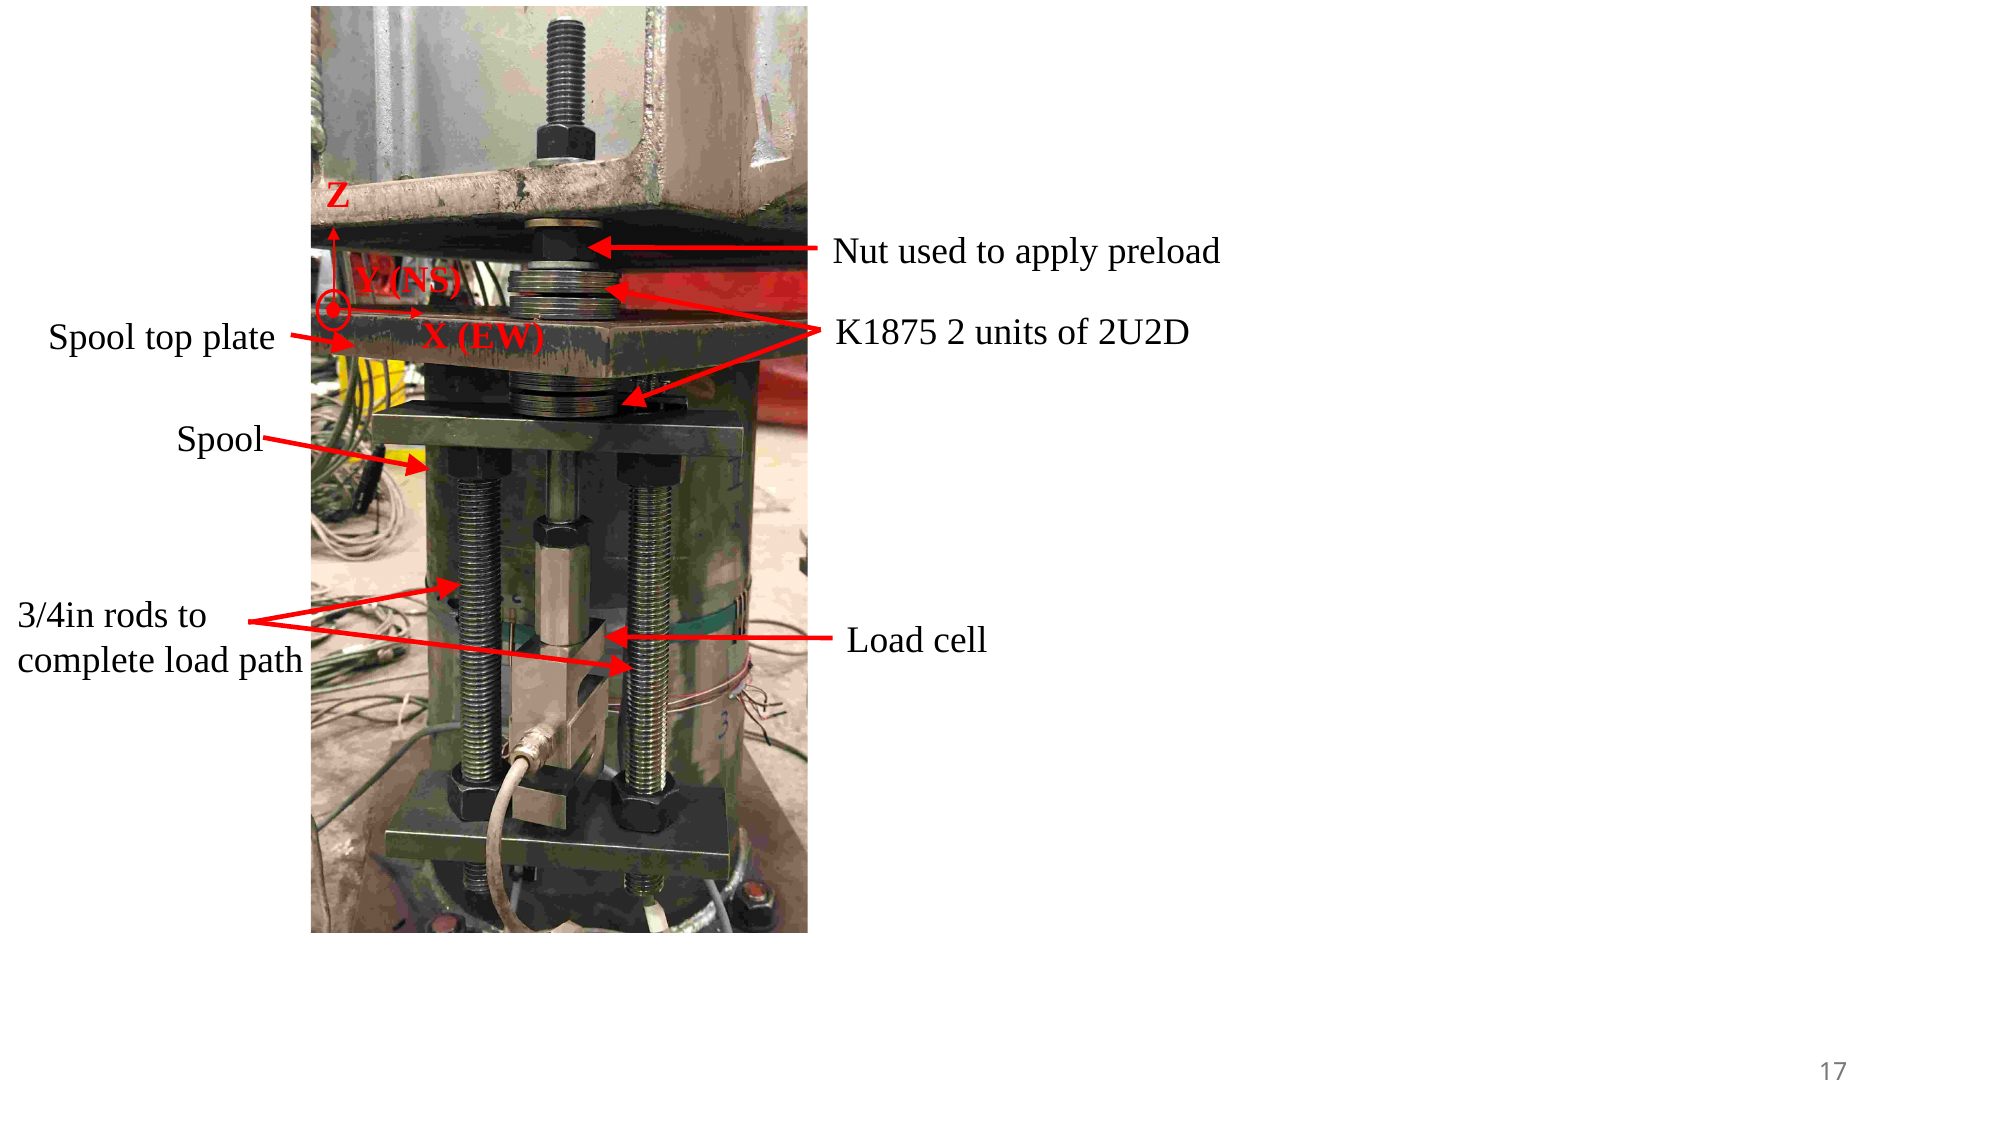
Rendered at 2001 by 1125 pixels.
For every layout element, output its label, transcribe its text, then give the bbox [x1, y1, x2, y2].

text_box Spool top plate [33, 304, 95, 365]
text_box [262, 436, 431, 470]
text_box 3/4in rods to complete load path [2, 582, 95, 688]
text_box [291, 334, 356, 347]
picture [95, 6, 1023, 933]
text_box Z [310, 163, 357, 220]
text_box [586, 246, 817, 250]
slide_number 17 [1412, 1042, 1863, 1103]
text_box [247, 620, 635, 669]
text_box Nut used to apply preload [817, 218, 1236, 278]
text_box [620, 329, 820, 406]
text_box K1875 2 units of 2U2D [1023, 299, 1205, 360]
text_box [247, 583, 462, 620]
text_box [603, 287, 820, 331]
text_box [333, 308, 424, 315]
